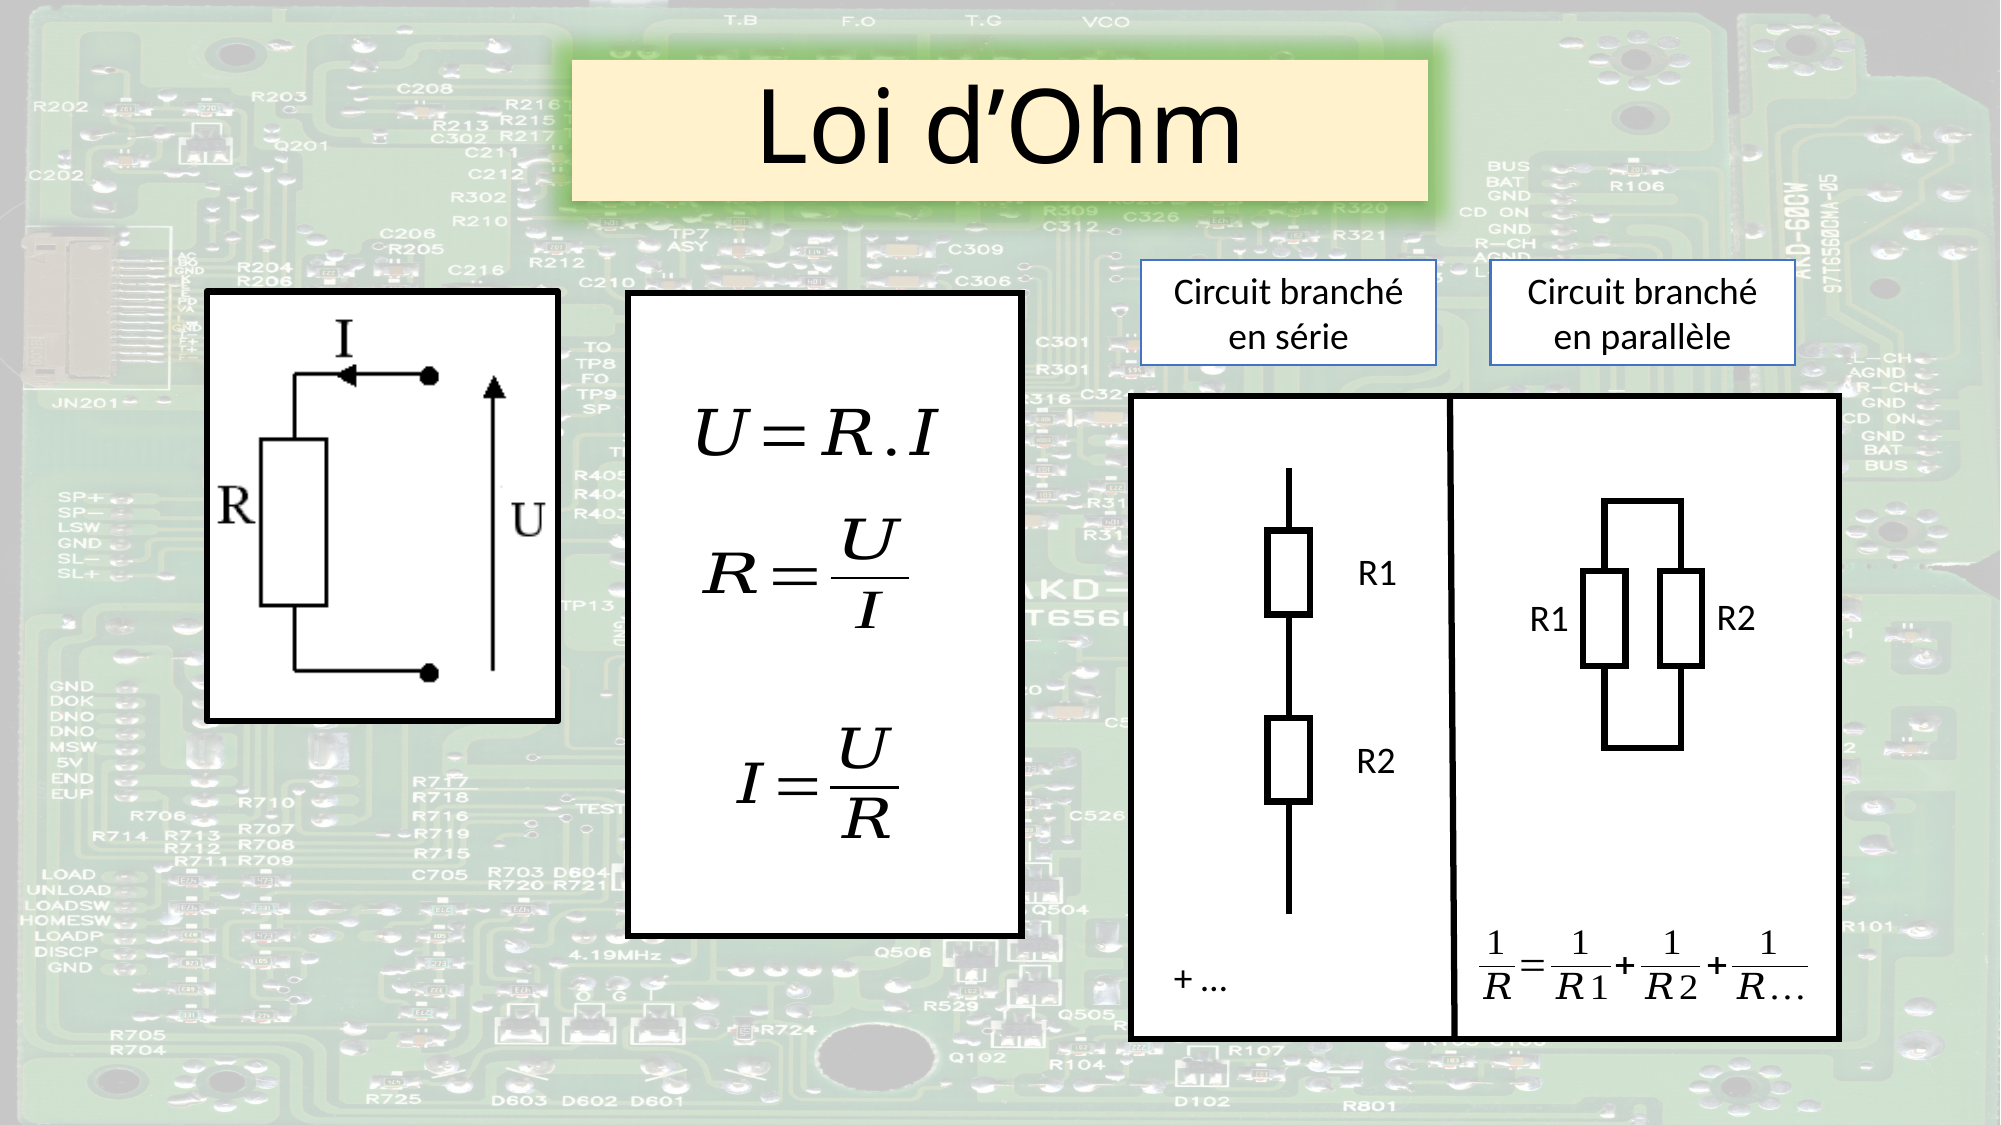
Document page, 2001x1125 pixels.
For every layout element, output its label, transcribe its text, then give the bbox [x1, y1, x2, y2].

text_box R1 [1514, 586, 1583, 647]
text_box R1 [1343, 540, 1430, 601]
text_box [1449, 396, 1455, 1042]
text_box R2 [1341, 728, 1428, 789]
text_box Circuit branché en parallèle [1489, 259, 1796, 366]
text_box Loi d’Ohm [572, 59, 1428, 201]
text_box R2 [1703, 586, 1789, 646]
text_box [1583, 500, 1703, 749]
text_box [1130, 395, 1840, 1040]
text_box Circuit branché en série [1140, 259, 1437, 366]
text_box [627, 293, 1022, 936]
picture [209, 294, 555, 718]
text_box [1267, 468, 1310, 914]
